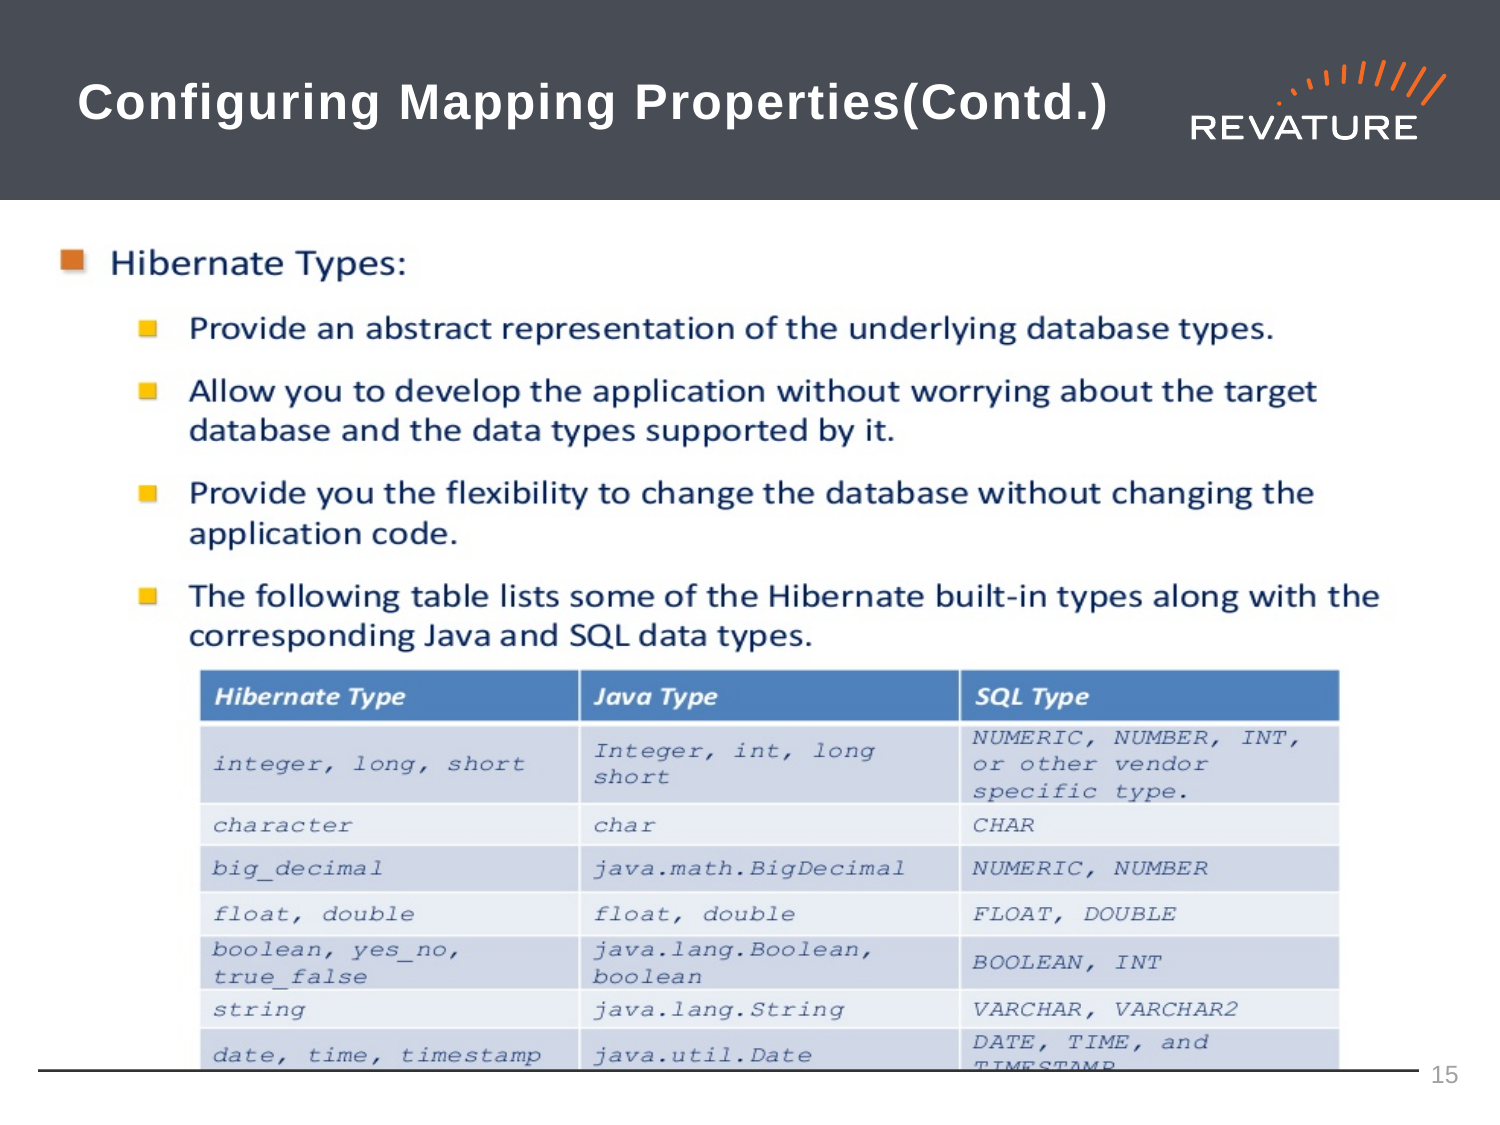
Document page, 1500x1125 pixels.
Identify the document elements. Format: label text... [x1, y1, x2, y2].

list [38, 228, 1420, 1073]
title Configuring Mapping Properties(Contd.) [62, 0, 1159, 200]
slide_number 14 [1332, 1043, 1474, 1104]
